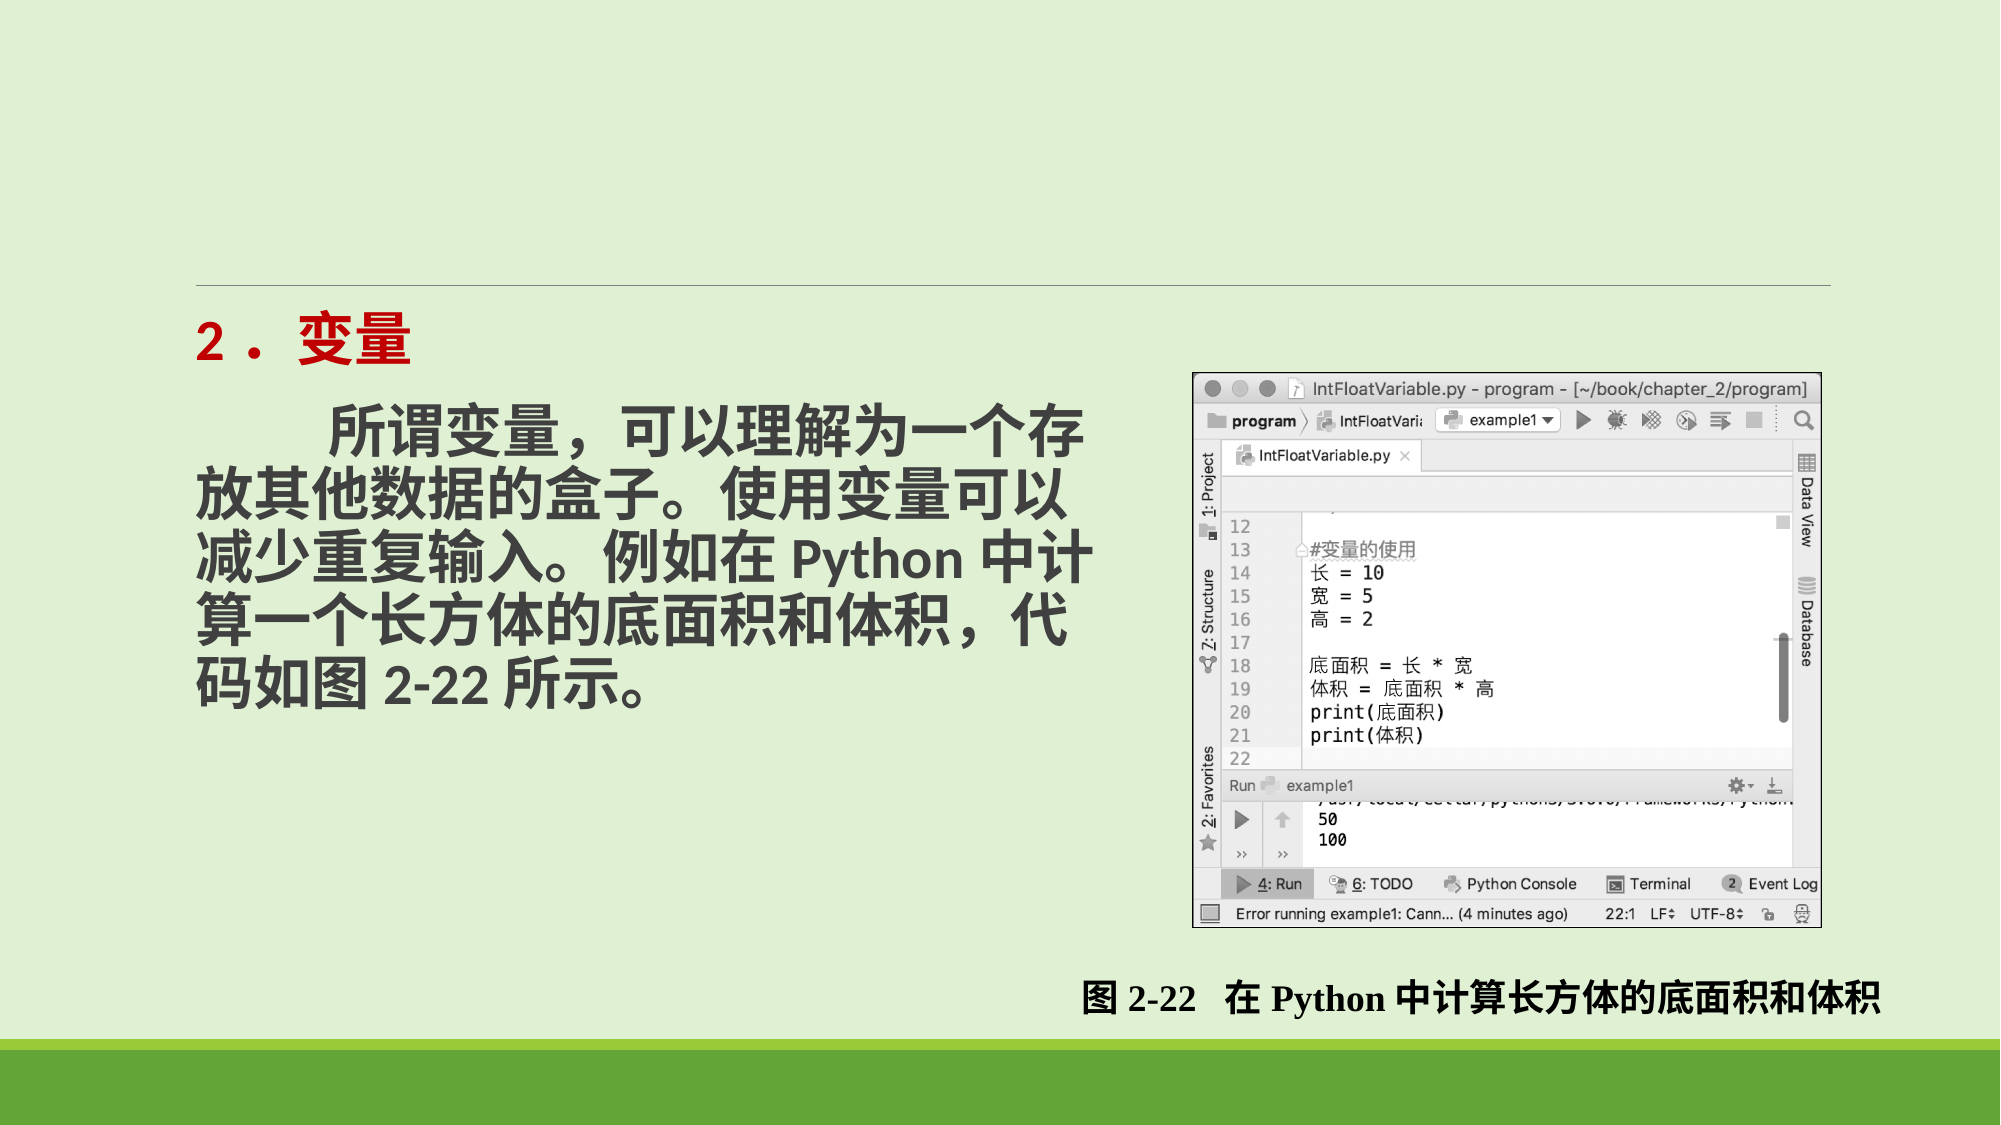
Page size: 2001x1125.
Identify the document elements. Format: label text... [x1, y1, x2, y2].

text_box 图2-22 在Python中计算长方体的底面积和体积 [1066, 966, 1897, 1027]
list 2．变量 所谓变量，可以理解为一个存放其他数据的盒子。使用变量可以减少重复输入。例如在Python中计算一个长方体的底面积和体积，代码如图2-22所示。 [180, 302, 1109, 963]
picture [1192, 371, 1823, 929]
